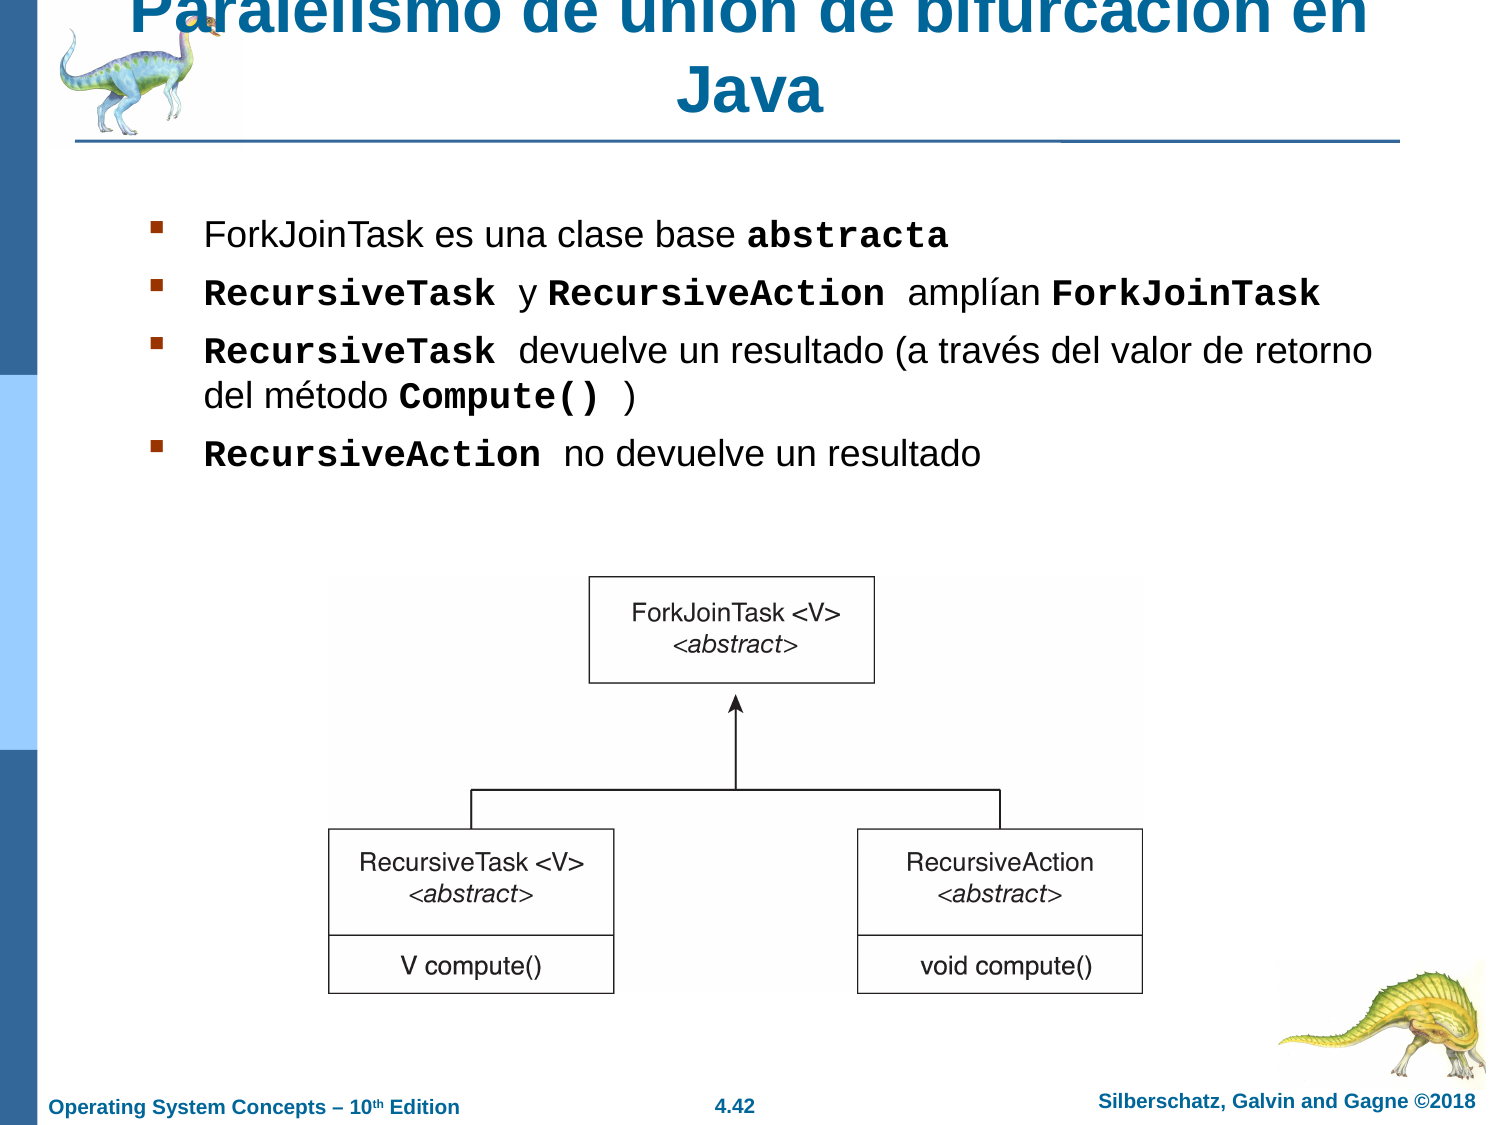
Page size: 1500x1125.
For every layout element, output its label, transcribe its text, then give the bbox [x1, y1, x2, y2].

title Paralelismo de unión de bifurcación en Java [75, 38, 1425, 133]
picture [186, 16, 197, 26]
picture [328, 576, 1143, 994]
picture [144, 0, 161, 8]
picture [1275, 959, 1486, 1090]
picture [46, 0, 243, 149]
list ForkJoinTask es una clase base abstracta RecursiveTask y RecursiveAction amplían ForkJoinTask RecursiveTask devuelve un resultado (a través del valor de retorno del método Compute() ) RecursiveAction no devuelve un resultado [132, 202, 1398, 507]
